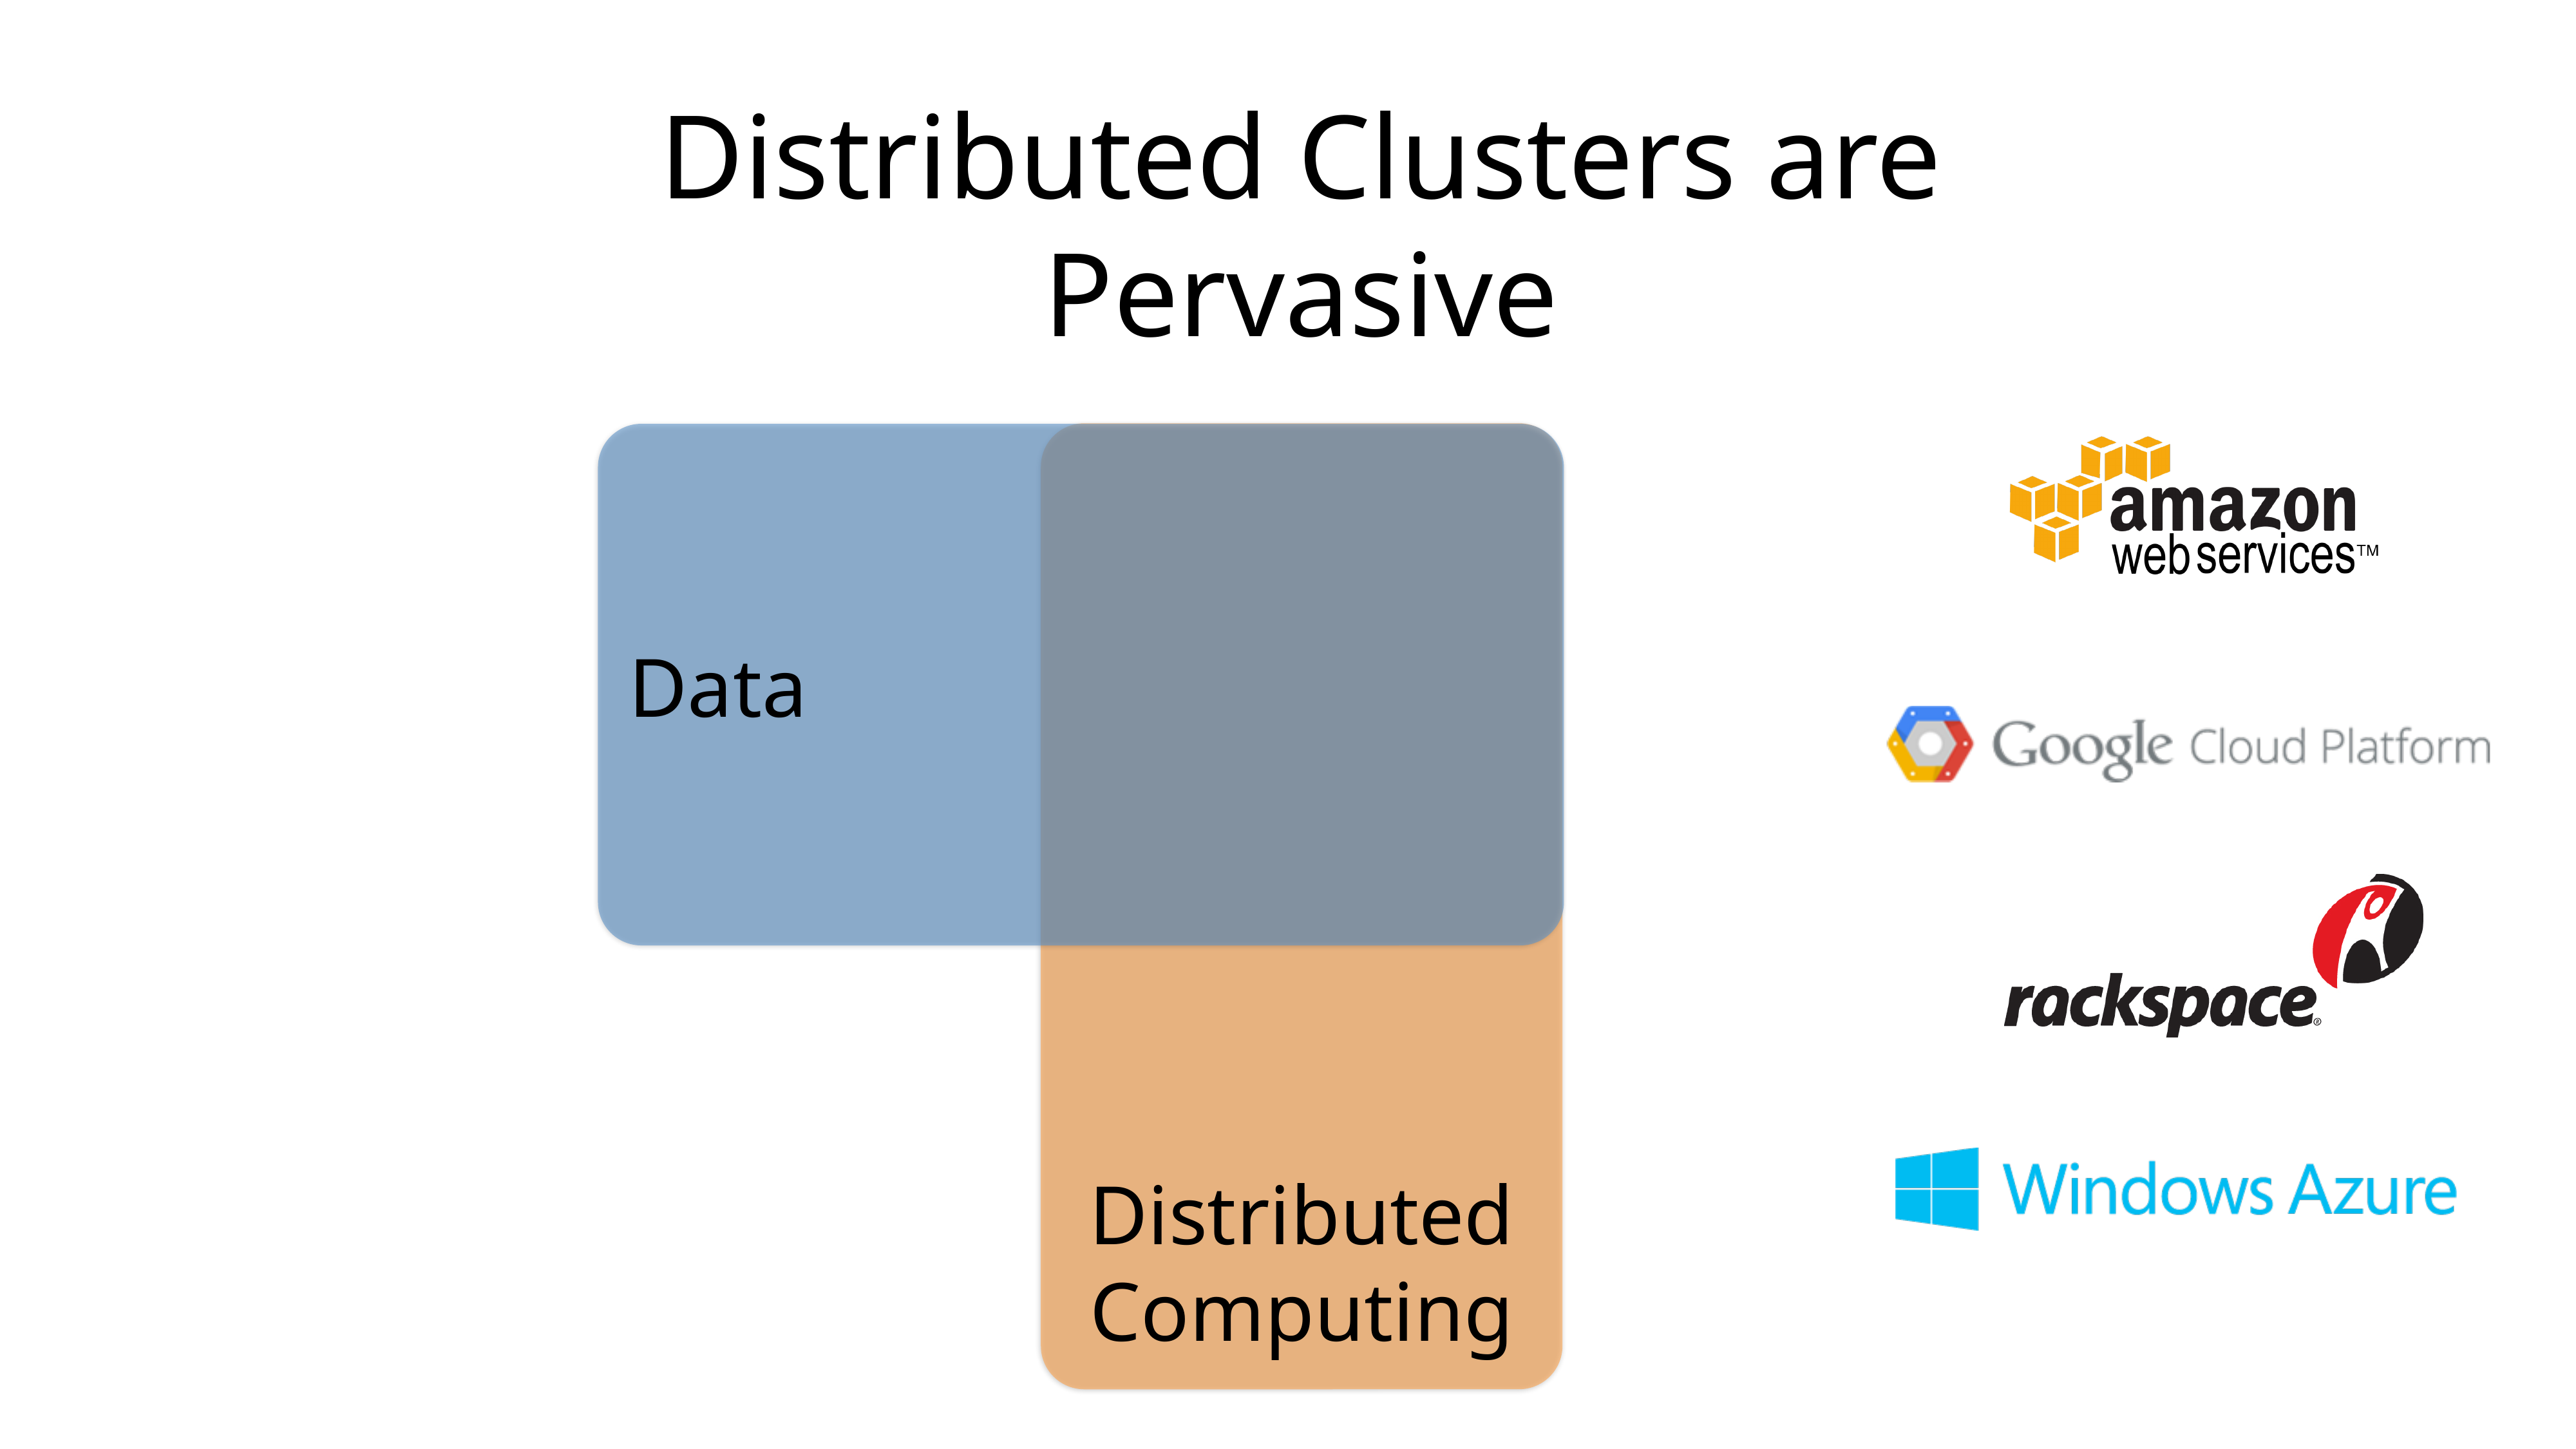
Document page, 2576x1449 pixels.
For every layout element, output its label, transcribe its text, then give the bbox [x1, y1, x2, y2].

picture [2004, 874, 2423, 1037]
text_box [1040, 950, 1563, 1390]
text_box Distributed Clusters are Pervasive [392, 75, 2211, 349]
picture [1884, 705, 2495, 783]
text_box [598, 423, 1564, 946]
picture [1895, 1147, 2458, 1231]
picture [2004, 430, 2383, 582]
